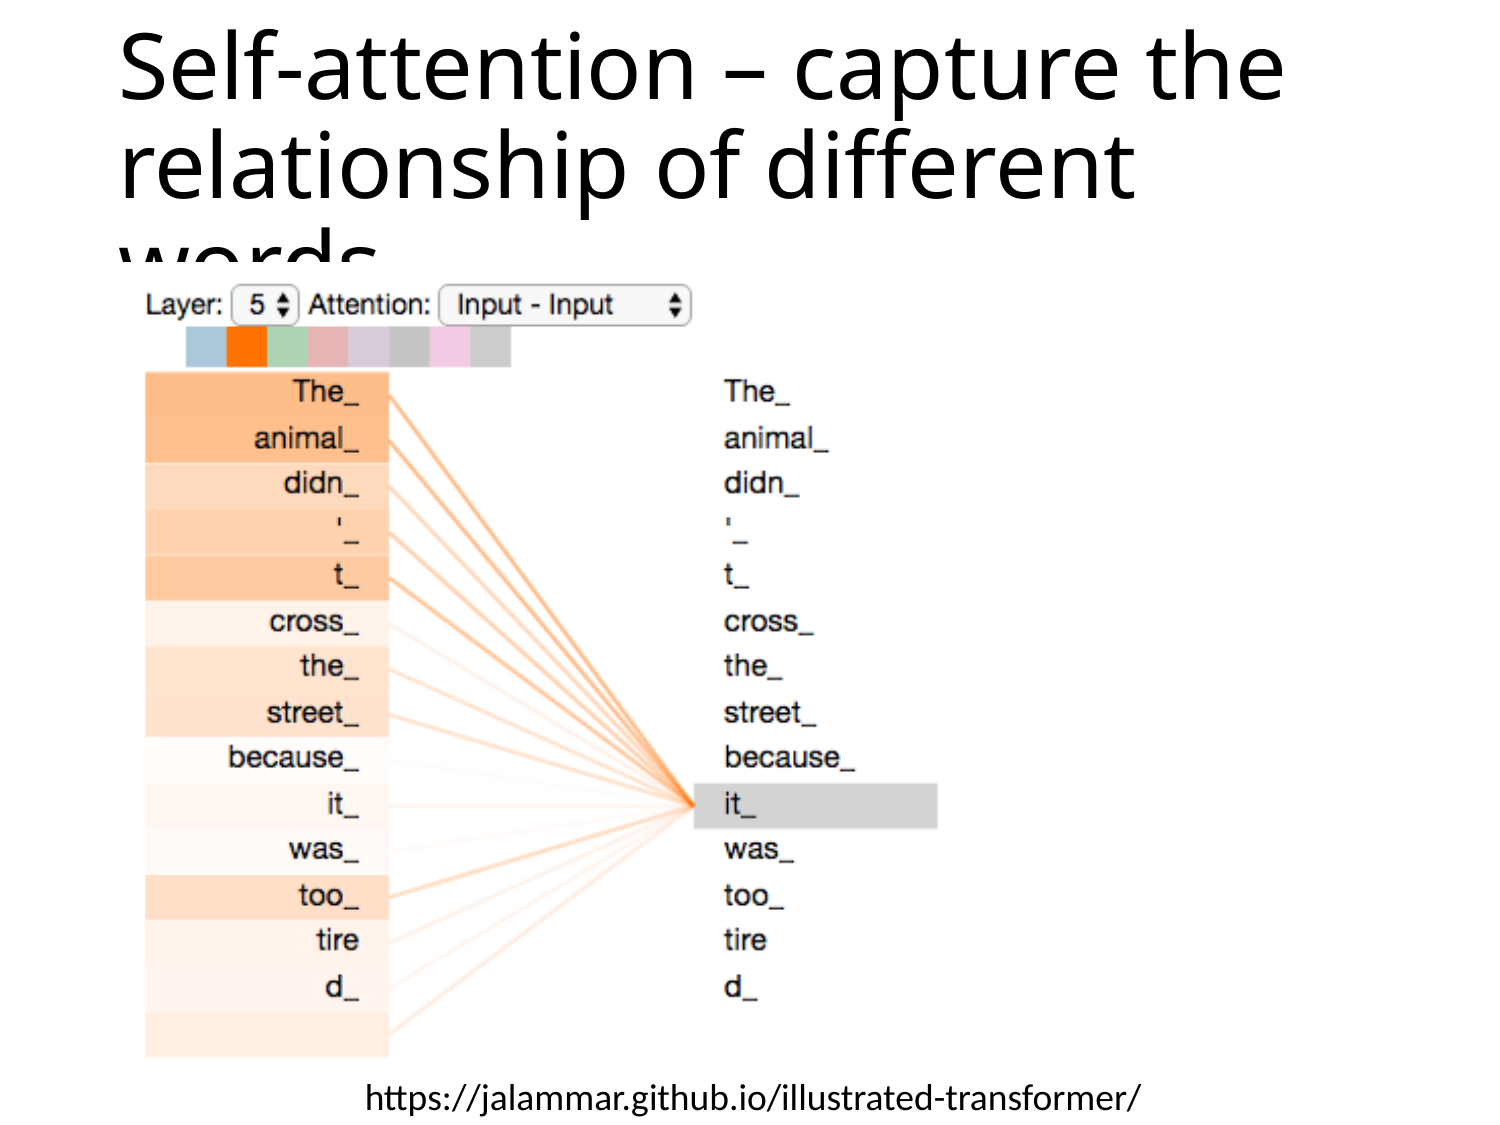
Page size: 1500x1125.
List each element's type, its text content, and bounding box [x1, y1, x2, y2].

title Self-attention – capture the relationship of different words [103, 59, 1397, 278]
picture [91, 262, 979, 1101]
text_box https://jalammar.github.io/illustrated-transformer/ [349, 1065, 1475, 1125]
